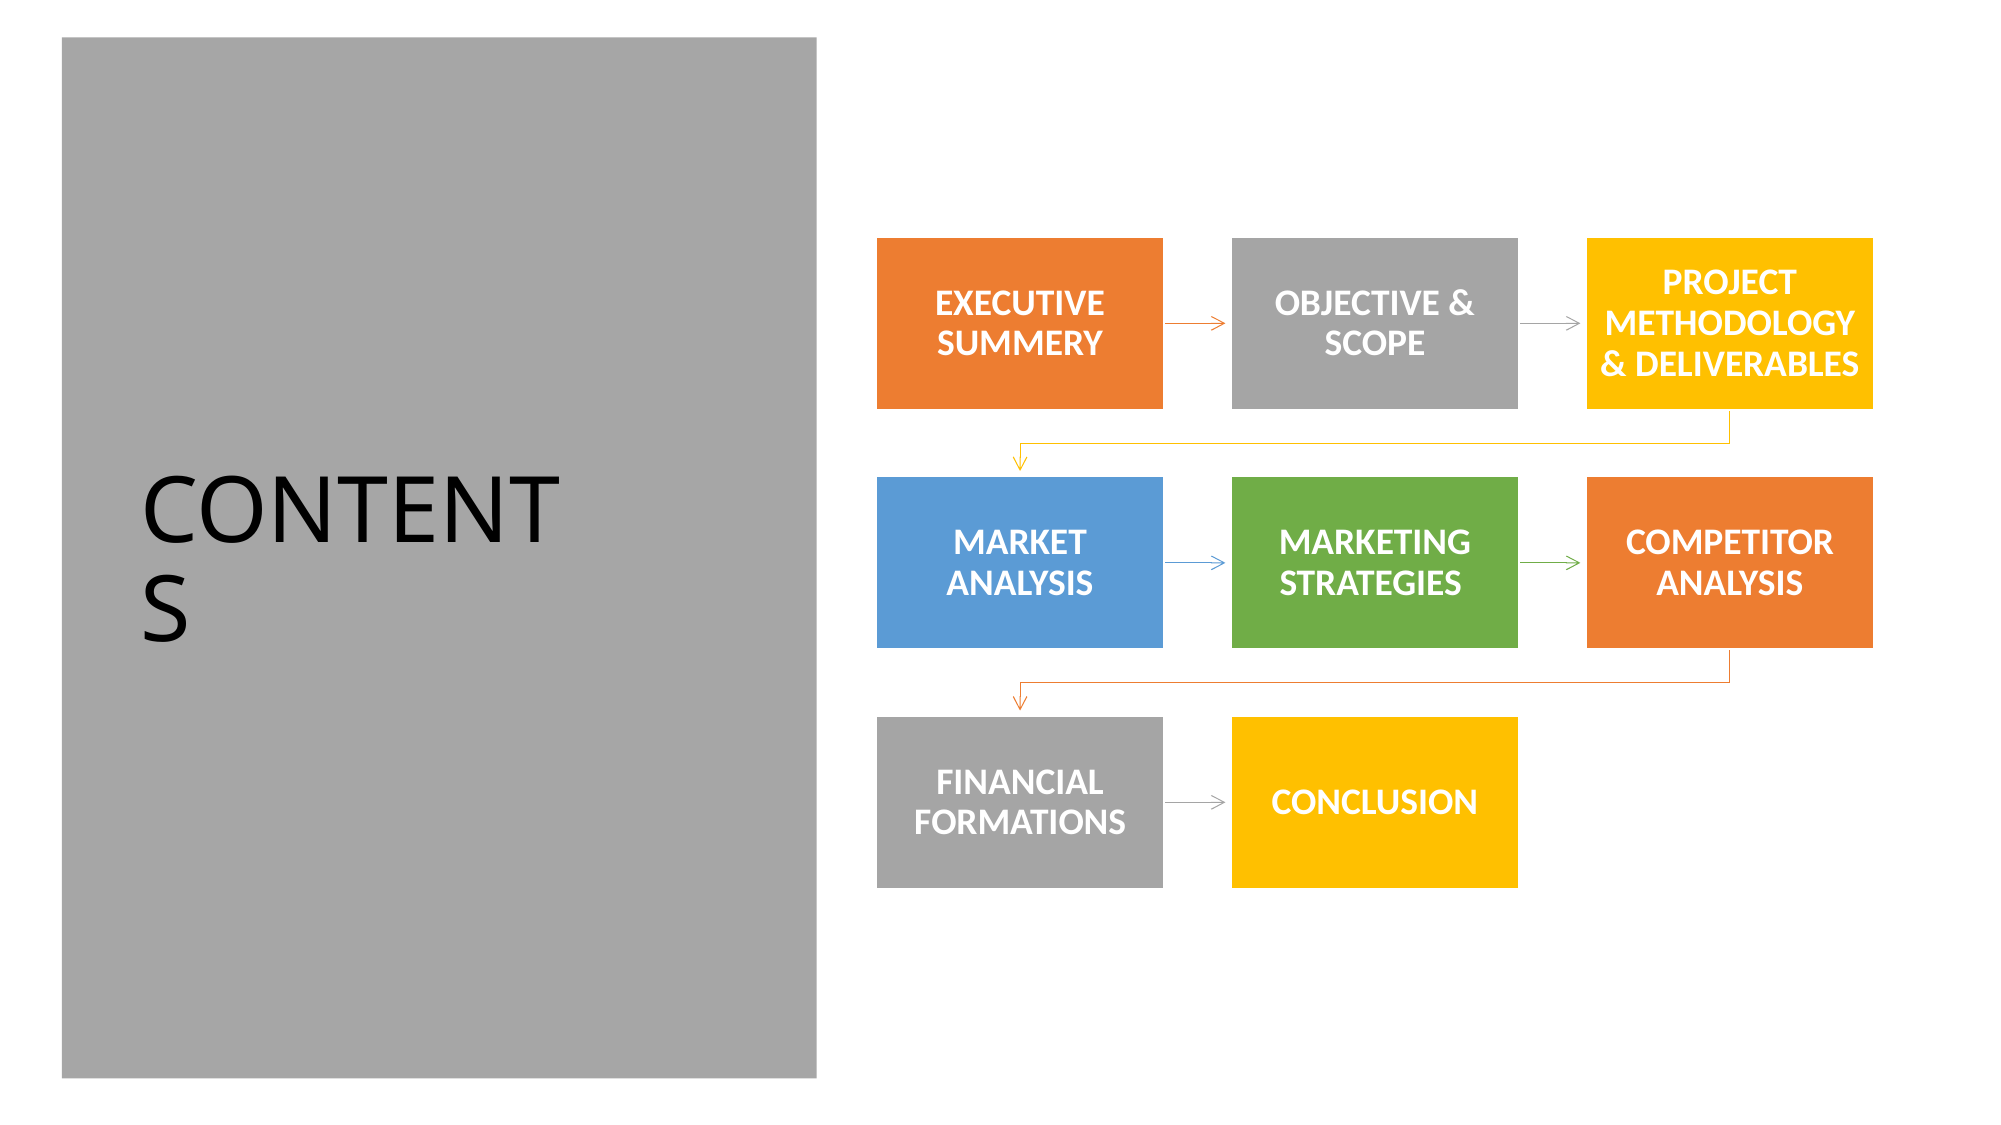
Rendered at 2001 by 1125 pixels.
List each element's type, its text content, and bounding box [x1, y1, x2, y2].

title CONTENTS [125, 249, 625, 875]
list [874, 125, 1875, 1000]
